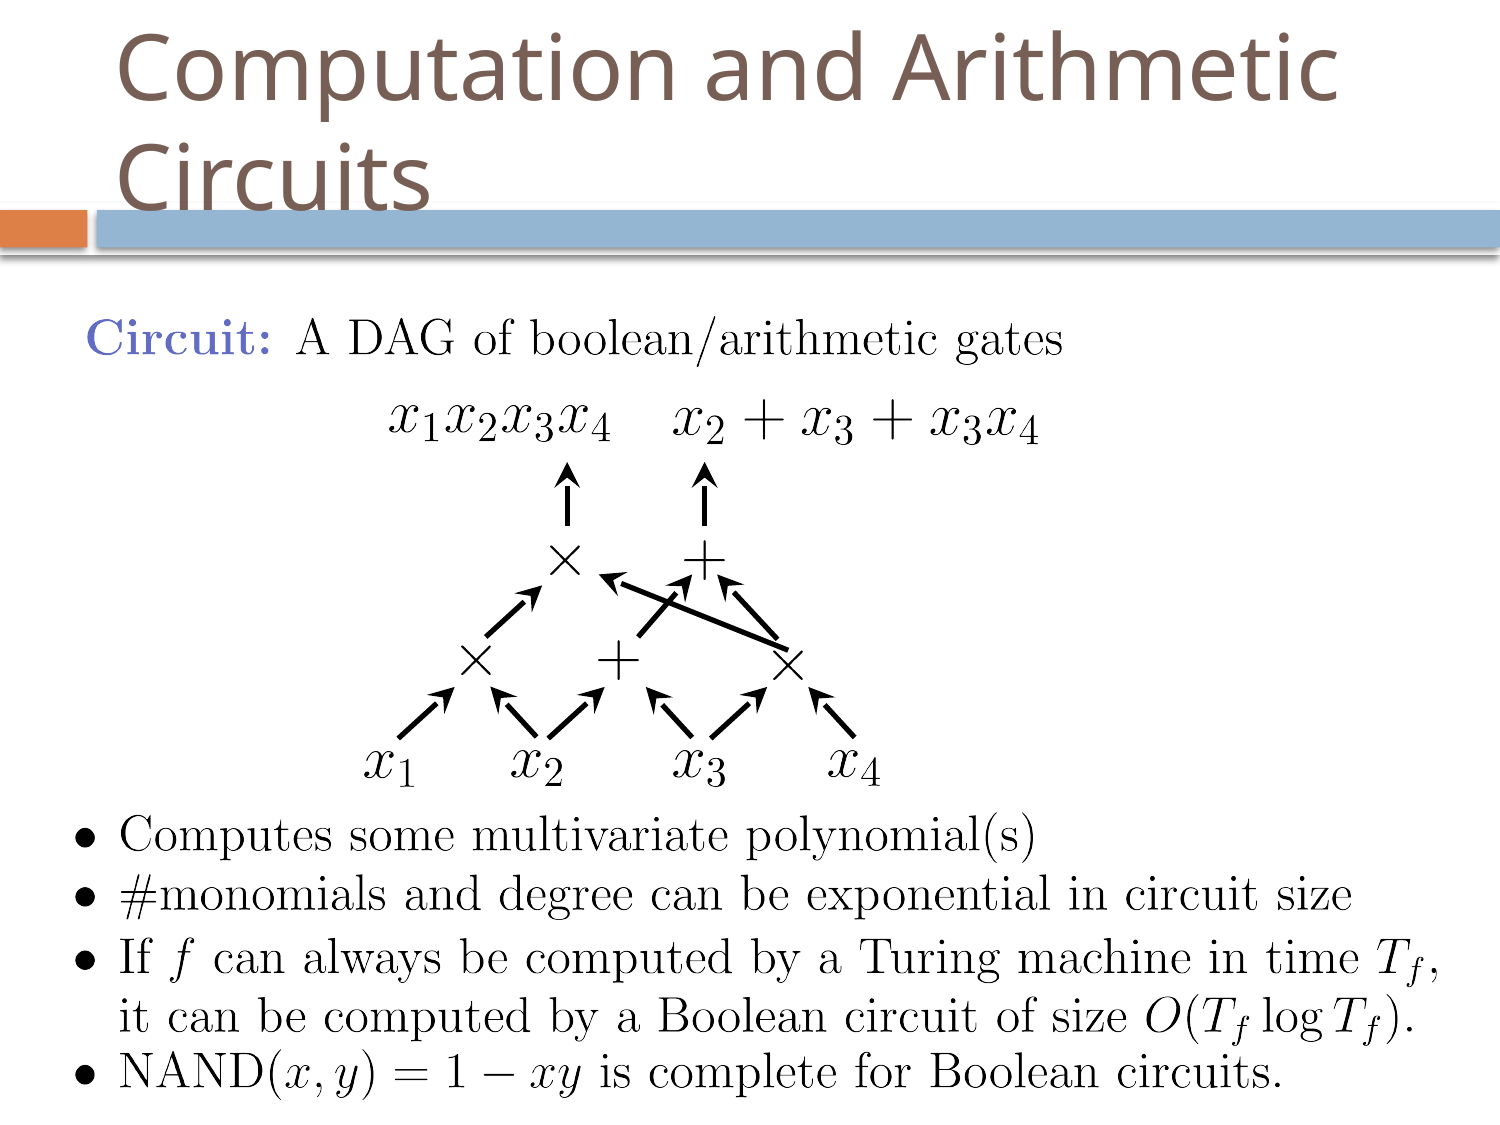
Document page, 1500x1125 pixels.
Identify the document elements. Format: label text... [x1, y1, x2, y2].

picture [74, 874, 1351, 921]
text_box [645, 686, 693, 738]
picture [389, 404, 610, 442]
picture [828, 750, 880, 787]
picture [673, 399, 1038, 445]
picture [74, 812, 1034, 863]
picture [673, 750, 725, 788]
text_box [716, 574, 778, 640]
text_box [637, 574, 693, 638]
picture [684, 540, 725, 574]
picture [87, 316, 1062, 367]
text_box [808, 686, 855, 738]
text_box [397, 686, 455, 739]
picture [74, 937, 1438, 1046]
picture [364, 750, 415, 787]
picture [511, 750, 562, 787]
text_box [547, 686, 605, 739]
picture [74, 1049, 1281, 1101]
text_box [598, 574, 789, 651]
picture [598, 651, 639, 680]
picture [460, 644, 491, 675]
picture [550, 545, 580, 575]
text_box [485, 584, 543, 638]
picture [773, 649, 804, 680]
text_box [490, 686, 537, 738]
title Computation and Arithmetic Circuits [99, 37, 1438, 200]
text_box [710, 686, 768, 739]
